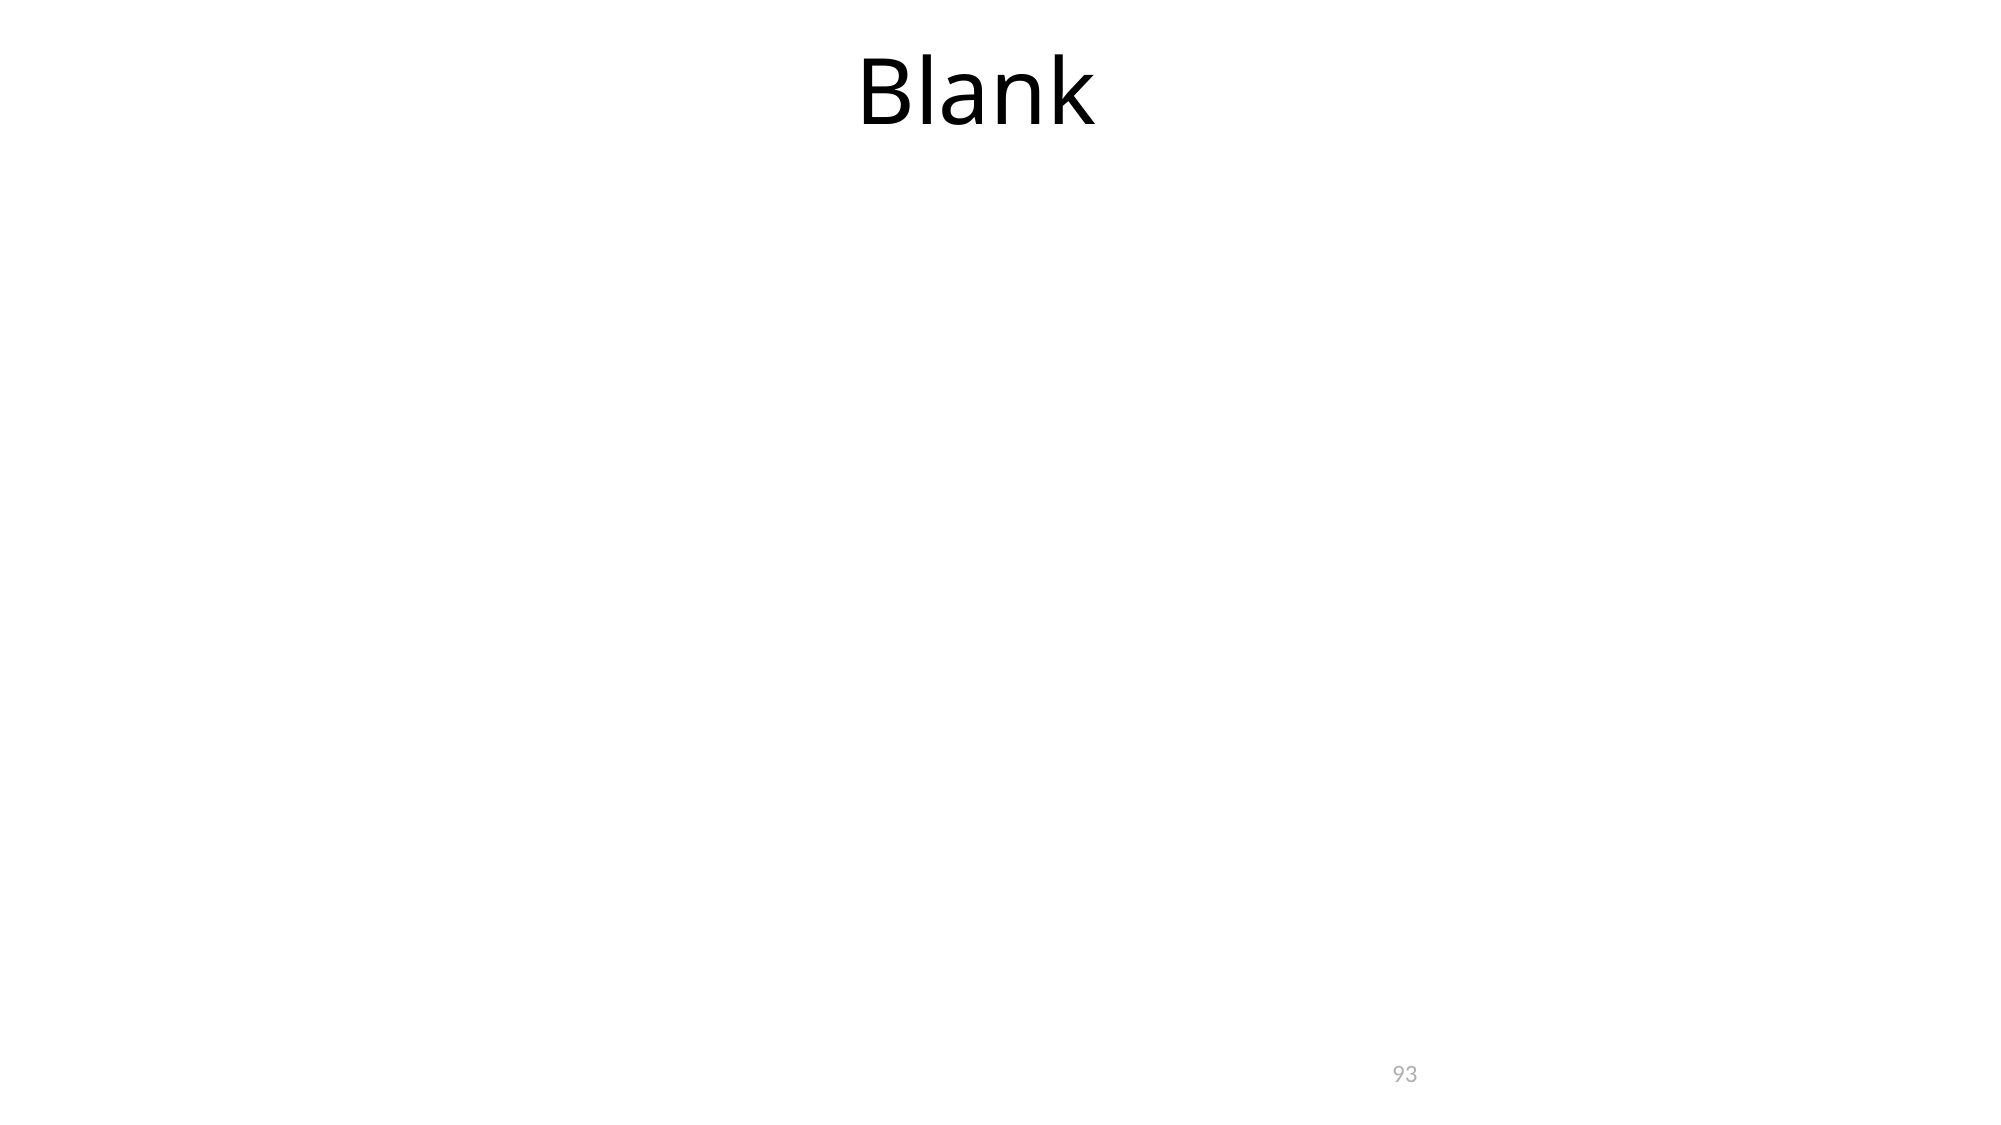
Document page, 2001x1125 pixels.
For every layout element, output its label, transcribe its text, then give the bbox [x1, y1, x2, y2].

text_box Blank [30, 25, 1922, 151]
slide_number 93 [1074, 738, 1425, 1125]
